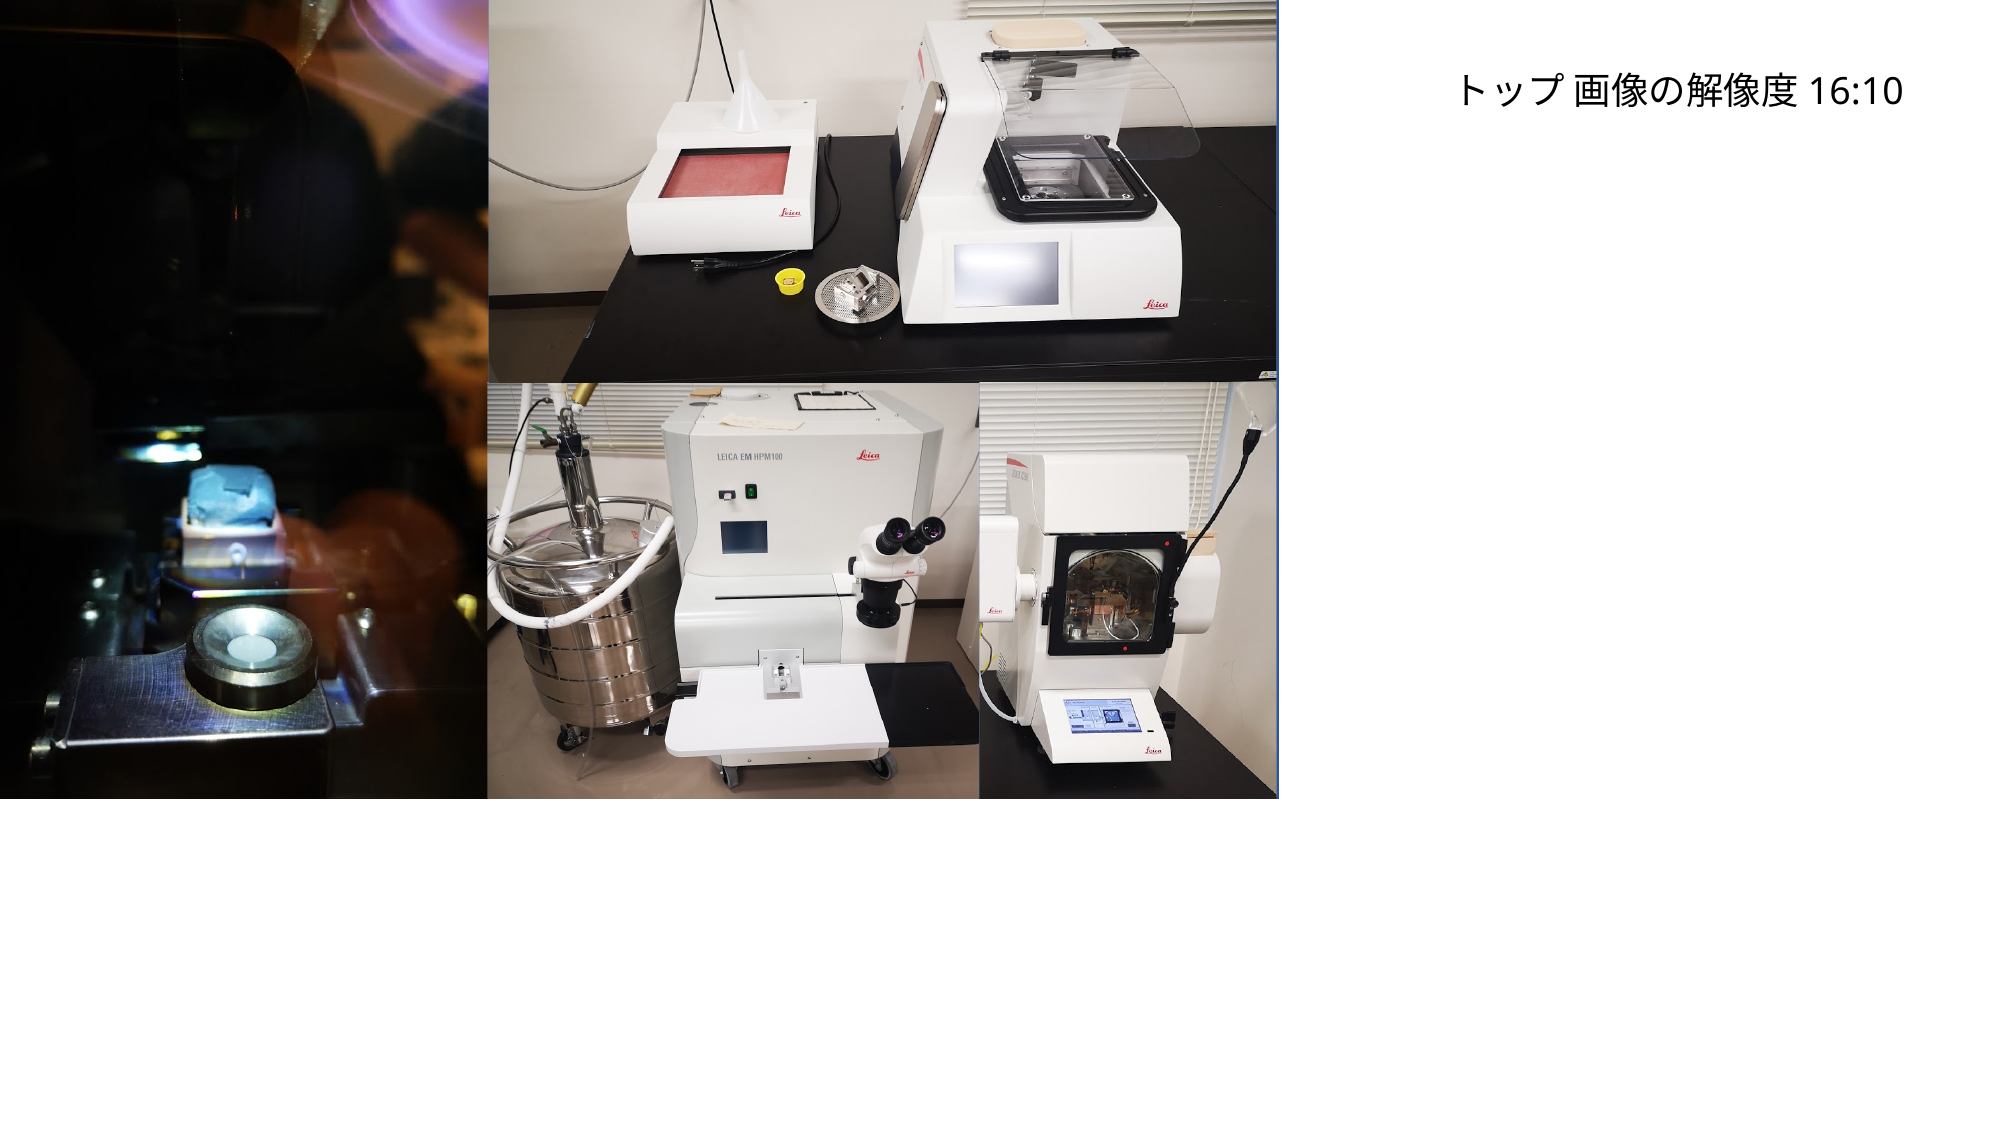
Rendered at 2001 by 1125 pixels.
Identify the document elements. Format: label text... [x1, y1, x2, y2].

text_box トップ 画像の解像度16:10 [1438, 59, 1919, 120]
picture [0, 0, 1277, 799]
